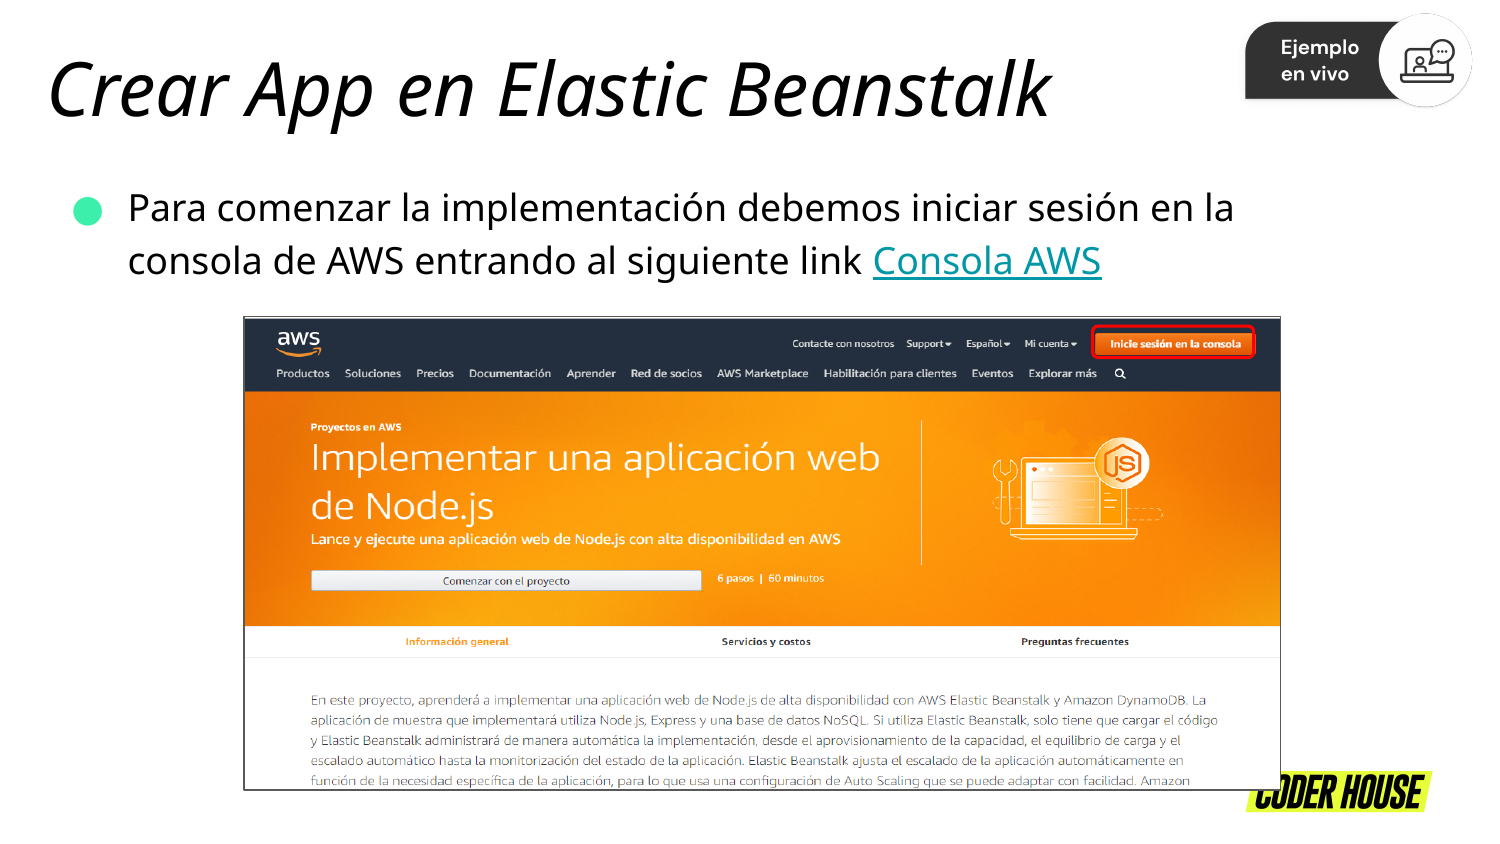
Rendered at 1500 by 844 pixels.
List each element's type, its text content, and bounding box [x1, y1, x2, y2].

text_box Para comenzar la implementación debemos iniciar sesión en la consola de AWS entrando al siguiente link Consola AWS [37, 162, 1333, 303]
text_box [244, 316, 1281, 790]
picture [1241, 764, 1437, 819]
picture [1224, 7, 1494, 114]
text_box Crear App en Elastic Beanstalk [31, 26, 1144, 152]
